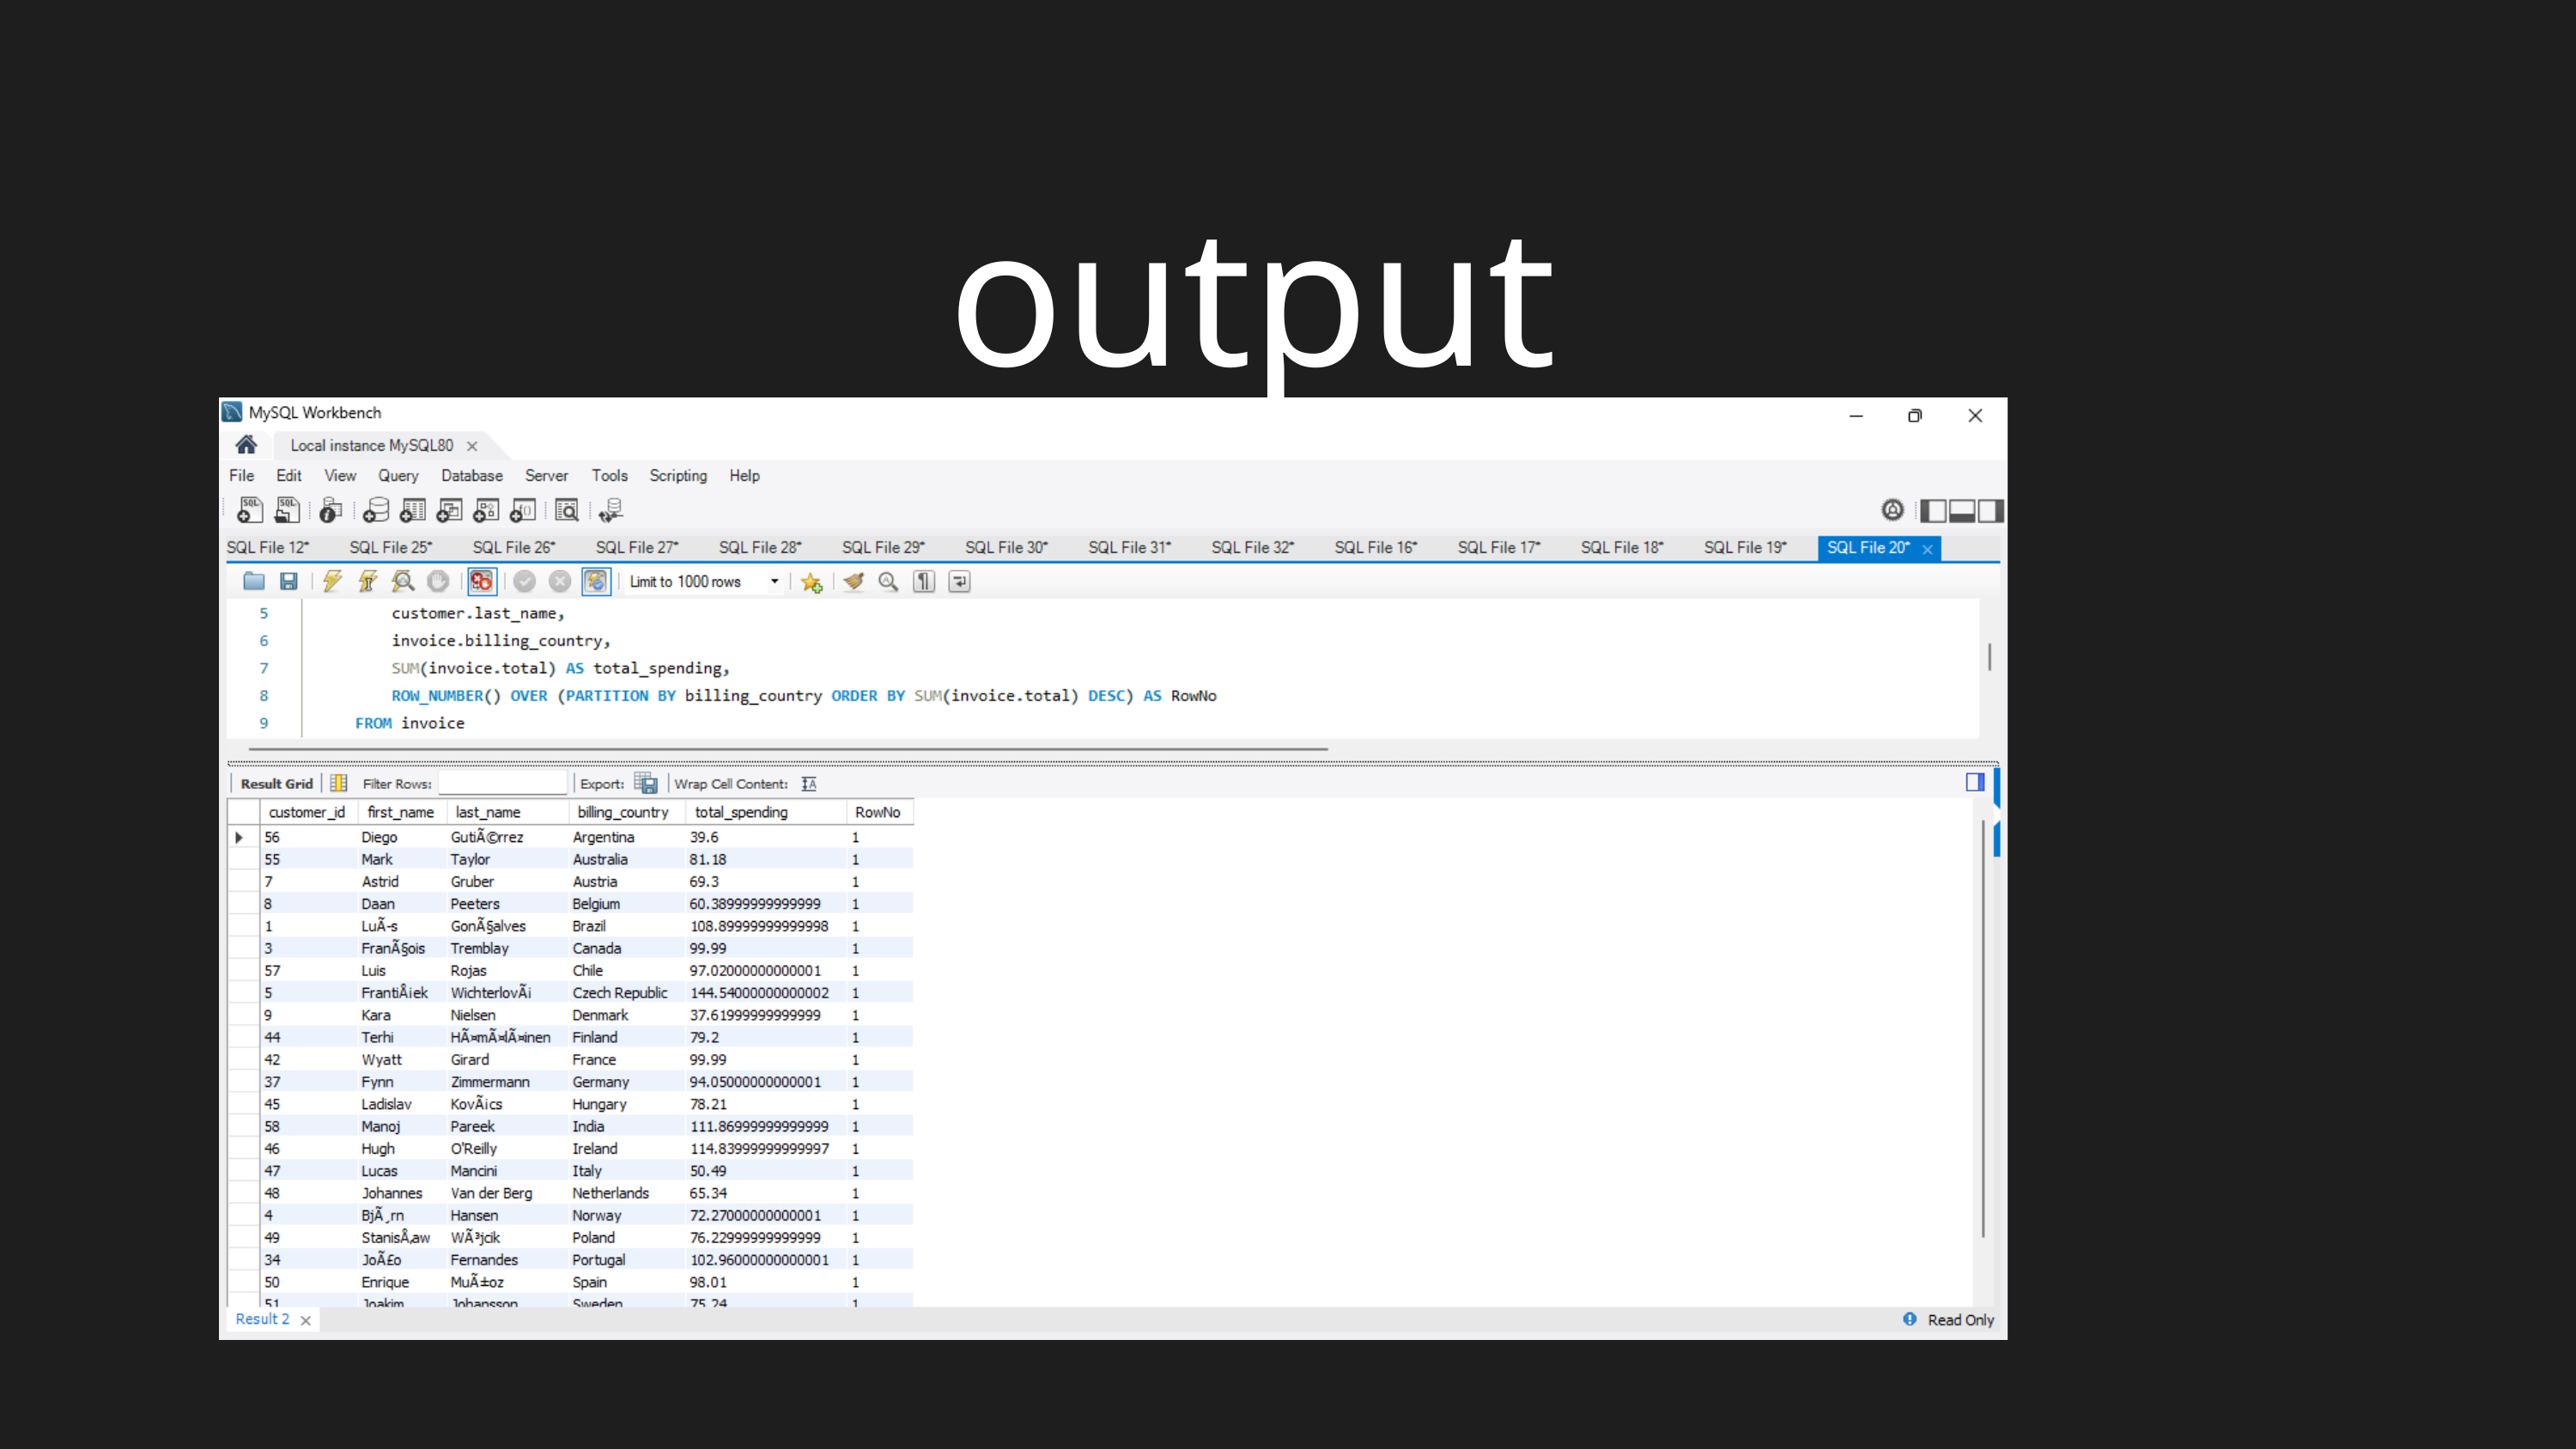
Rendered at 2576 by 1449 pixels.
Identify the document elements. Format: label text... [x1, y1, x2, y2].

text_box [219, 405, 2008, 1340]
text_box output [132, 136, 2373, 405]
